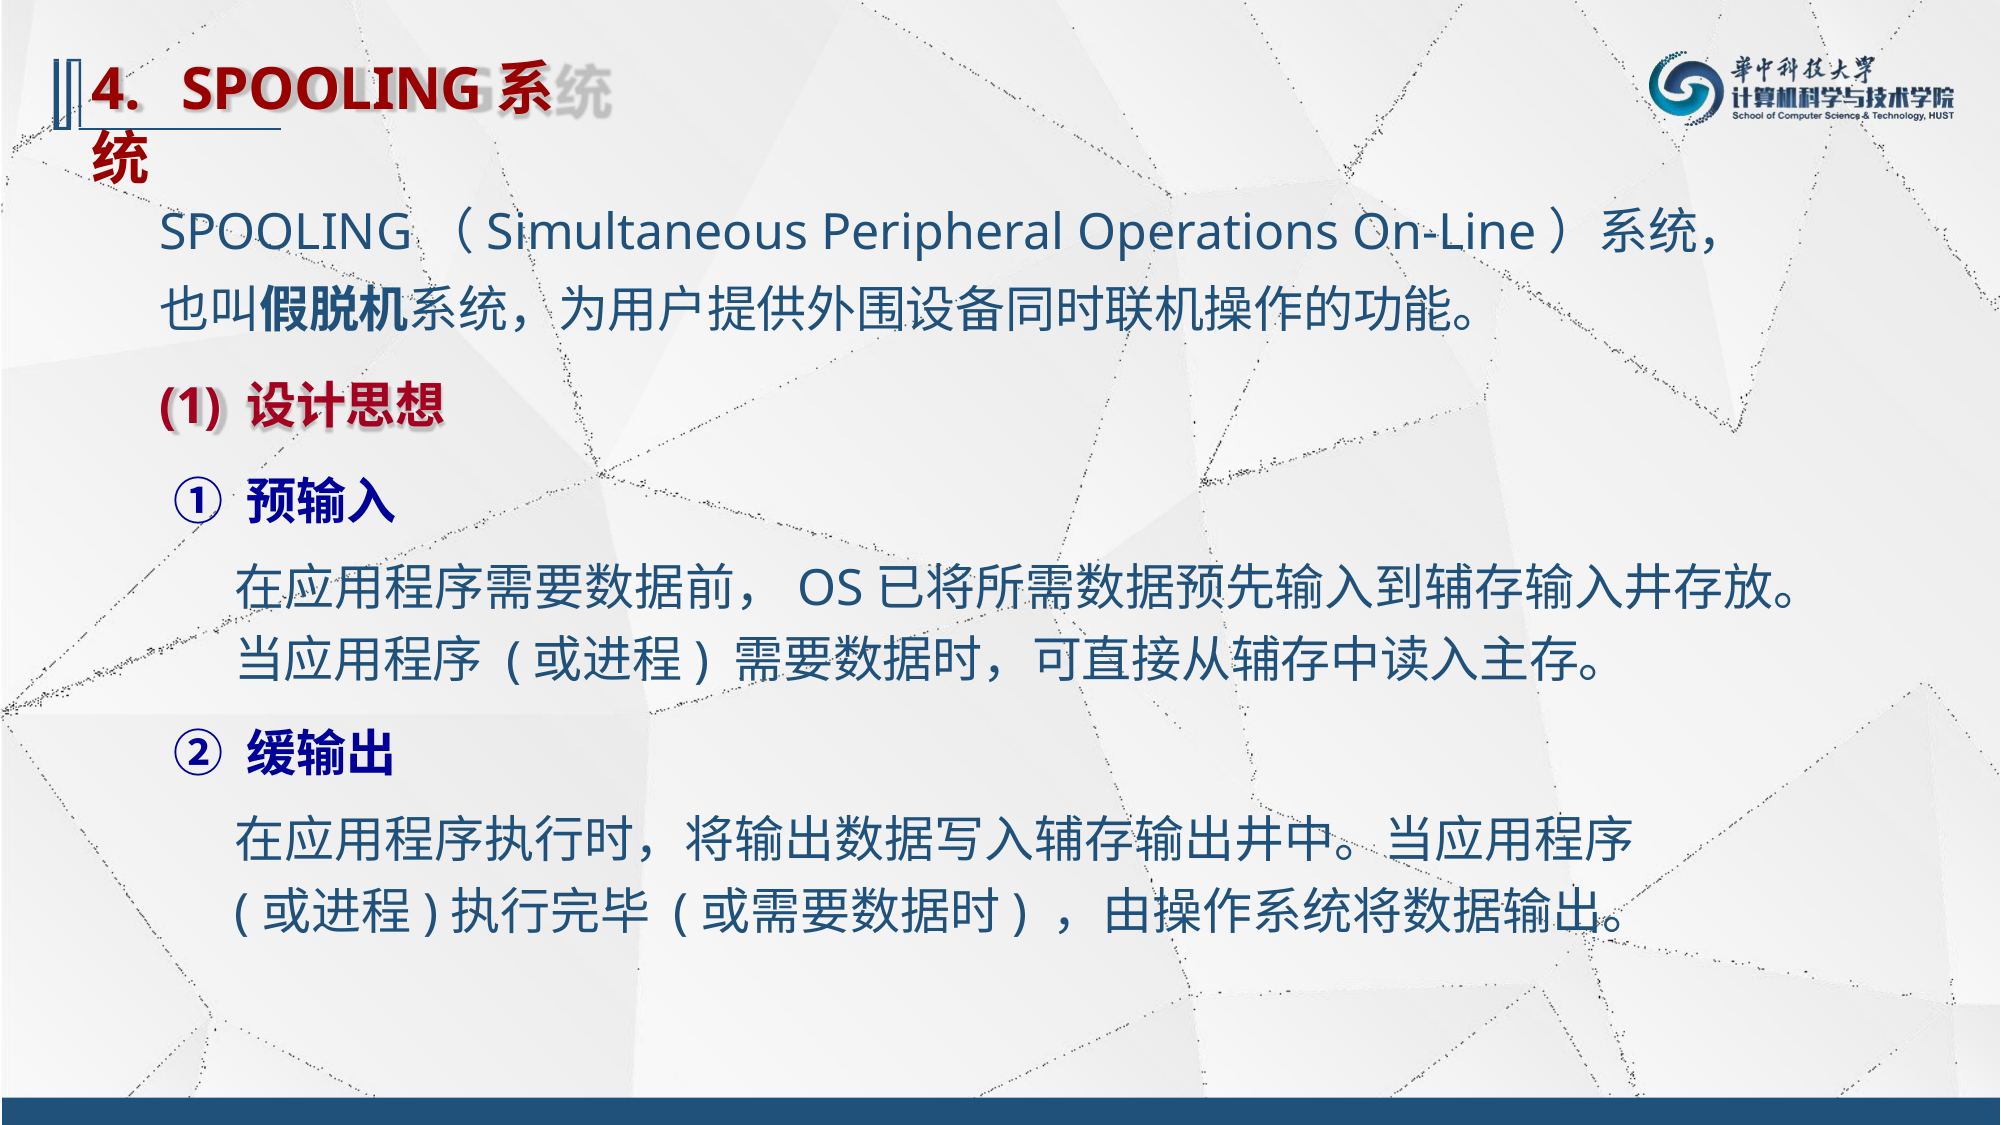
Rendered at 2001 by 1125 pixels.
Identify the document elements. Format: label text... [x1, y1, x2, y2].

text_box SPOOLING（Simultaneous Peripheral Operations On-Line）系统，也叫假脱机系统，为用户提供外围设备同时联机操作的功能。 (1) 设计思想 ① 预输入 在应用程序需要数据前，OS已将所需数据预先输入到辅存输入井存放。当应用程序 (或进程) 需要数据时，可直接从辅存中读入主存。 ② 缓输出 在应用程序执行时，将输出数据写入辅存输出井中。当应用程序 (或进程)执行完毕 (或需要数据时) ，由操作系统将数据输出。 [157, 179, 1839, 940]
picture [0, 0, 2000, 1125]
title 4. SPOOLING系统 [89, 172, 612, 240]
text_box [127, 358, 480, 471]
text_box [55, 34, 651, 165]
